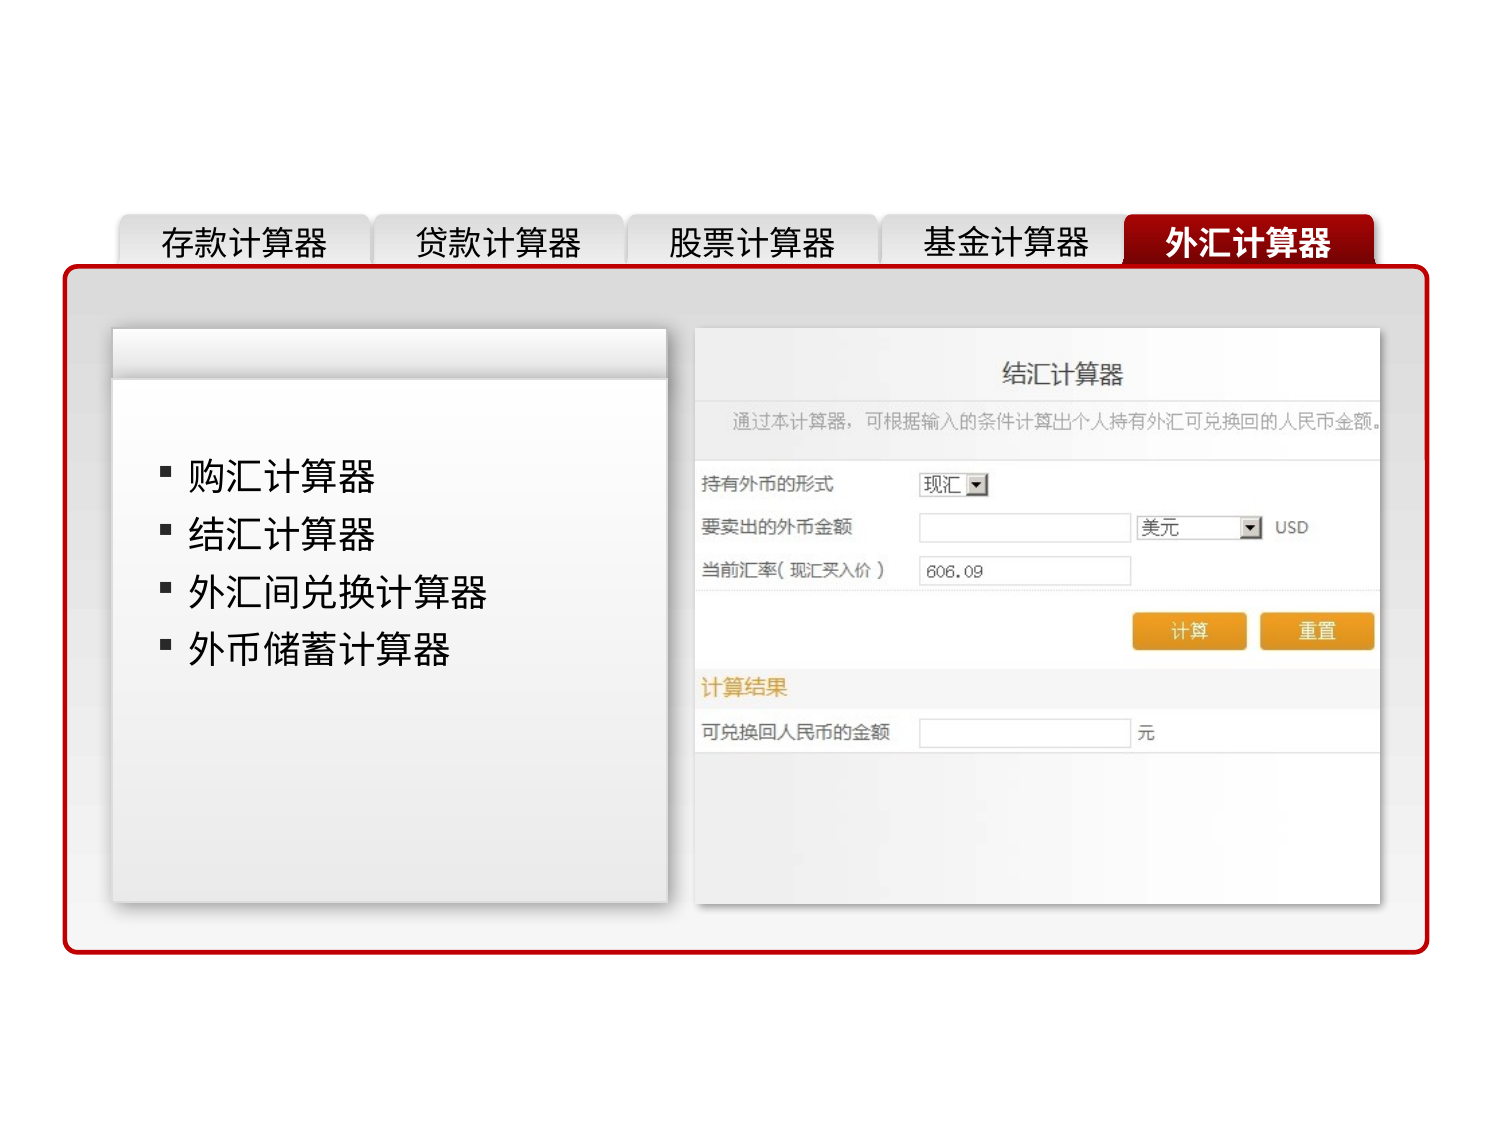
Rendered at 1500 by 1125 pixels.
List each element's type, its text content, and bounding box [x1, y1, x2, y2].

text_box 基金计算器 [882, 214, 1127, 266]
text_box [64, 266, 1428, 953]
text_box [112, 327, 668, 374]
text_box 外汇计算器 [1120, 214, 1378, 266]
text_box 购汇计算器 结汇计算器 外汇间兑换计算器 外币储蓄计算器 [112, 378, 668, 903]
text_box 存款计算器 [116, 214, 374, 266]
text_box 股票计算器 [628, 214, 882, 266]
picture [694, 327, 1380, 905]
text_box 贷款计算器 [374, 214, 628, 266]
